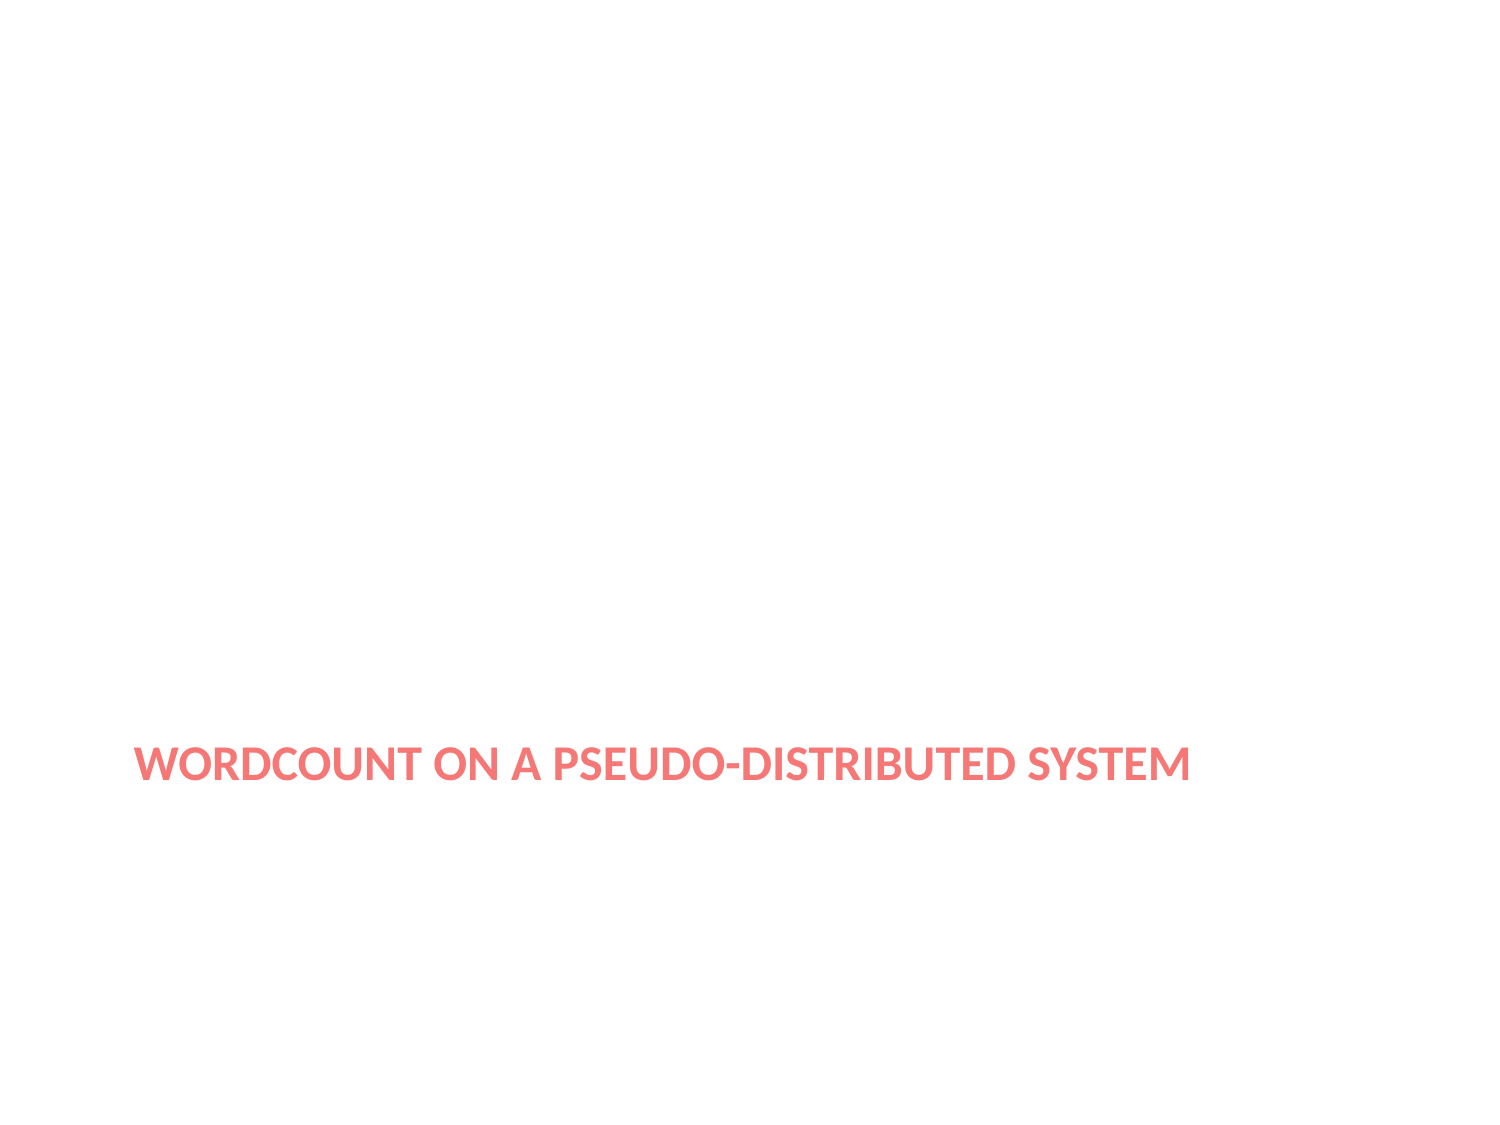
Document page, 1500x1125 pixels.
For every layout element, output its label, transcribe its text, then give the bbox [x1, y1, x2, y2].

title Wordcount on a pseudo-distributed system [118, 722, 1394, 947]
